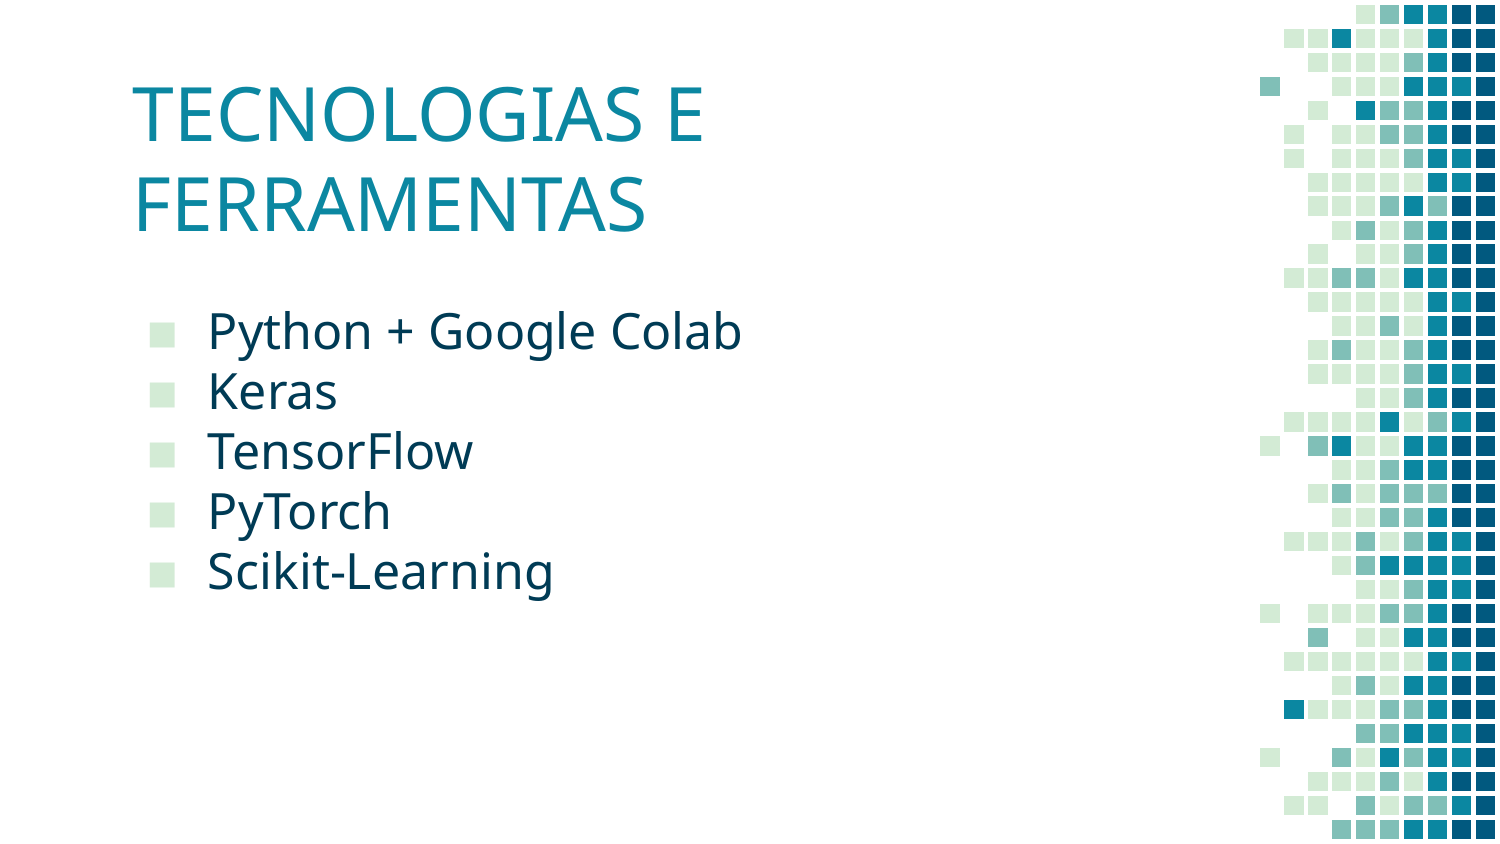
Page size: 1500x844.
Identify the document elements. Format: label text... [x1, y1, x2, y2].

title TECNOLOGIAS E FERRAMENTAS [117, 121, 1227, 262]
list Python + Google Colab Keras TensorFlow PyTorch Scikit-Learning [117, 284, 1227, 774]
